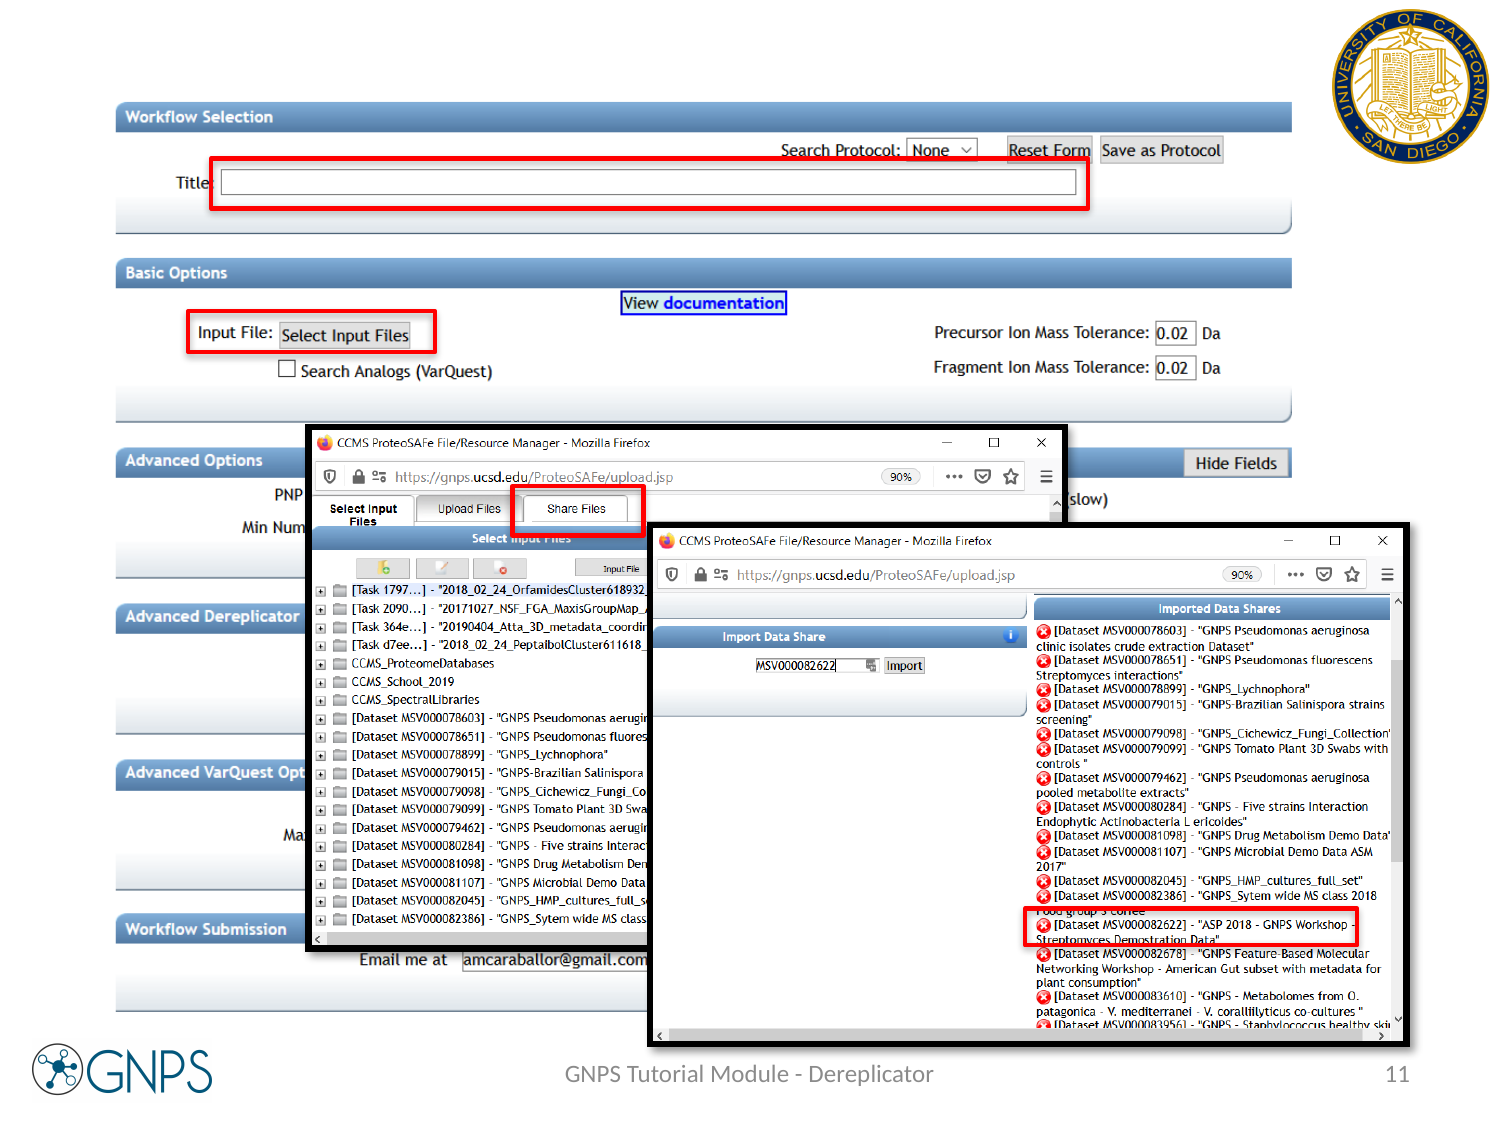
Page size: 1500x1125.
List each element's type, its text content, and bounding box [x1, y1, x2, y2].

picture [31, 1038, 212, 1103]
picture [105, 7, 1500, 1042]
footer GNPS Tutorial Module - Dereplicator [512, 1042, 988, 1103]
slide_number 11 [1074, 1042, 1425, 1103]
